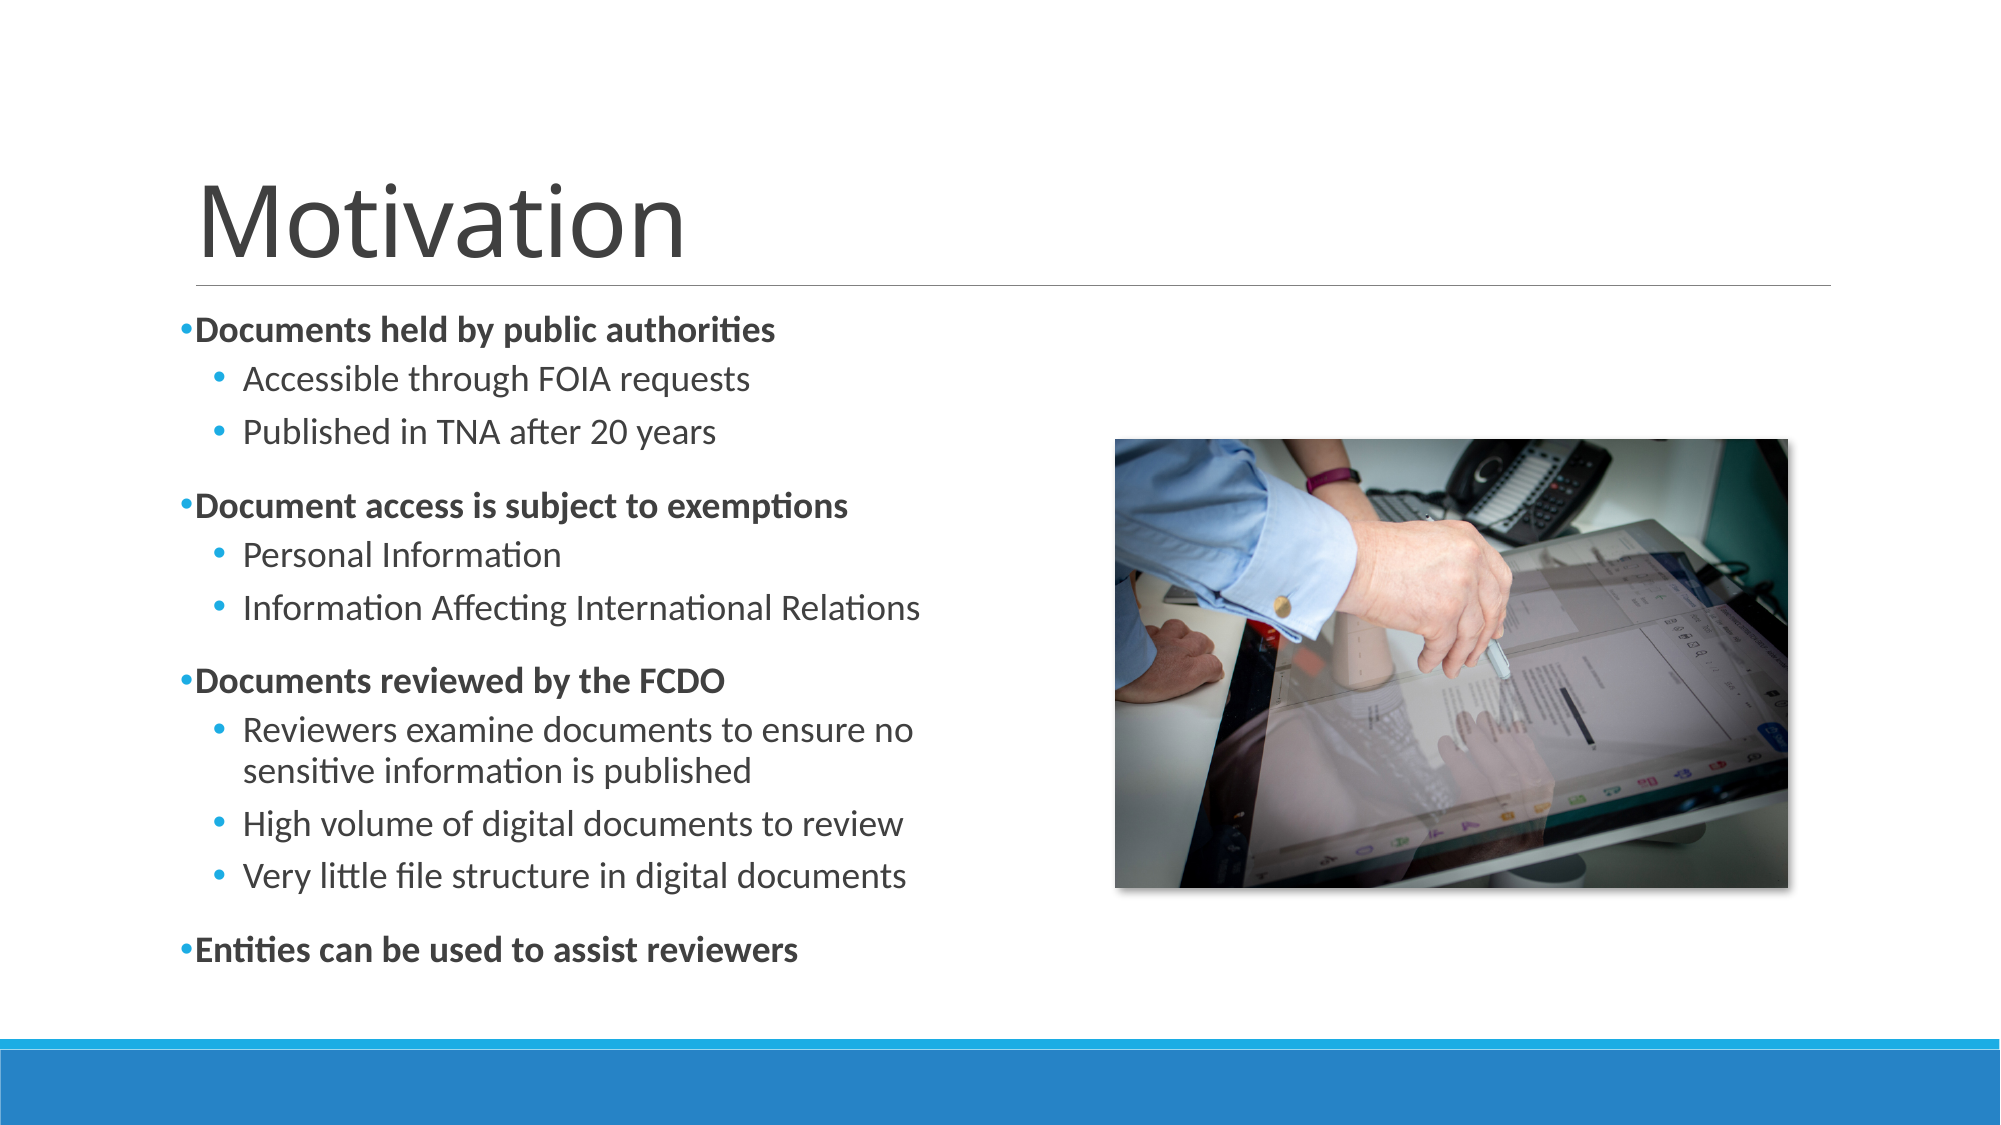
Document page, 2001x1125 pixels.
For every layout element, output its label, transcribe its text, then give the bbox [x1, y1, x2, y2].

picture [1114, 438, 1788, 889]
list Documents held by public authorities Accessible through FOIA requests Published in TNA after 20 years Document access is subject to exemptions Personal Information Information Affecting International Relations Documents reviewed by the FCDO Reviewers examine documents to ensure no sensitive information is published High volume of digital documents to review Very little file structure in digital documents Entities can be used to assist reviewers [180, 302, 1000, 963]
title Motivation [180, 47, 1830, 285]
